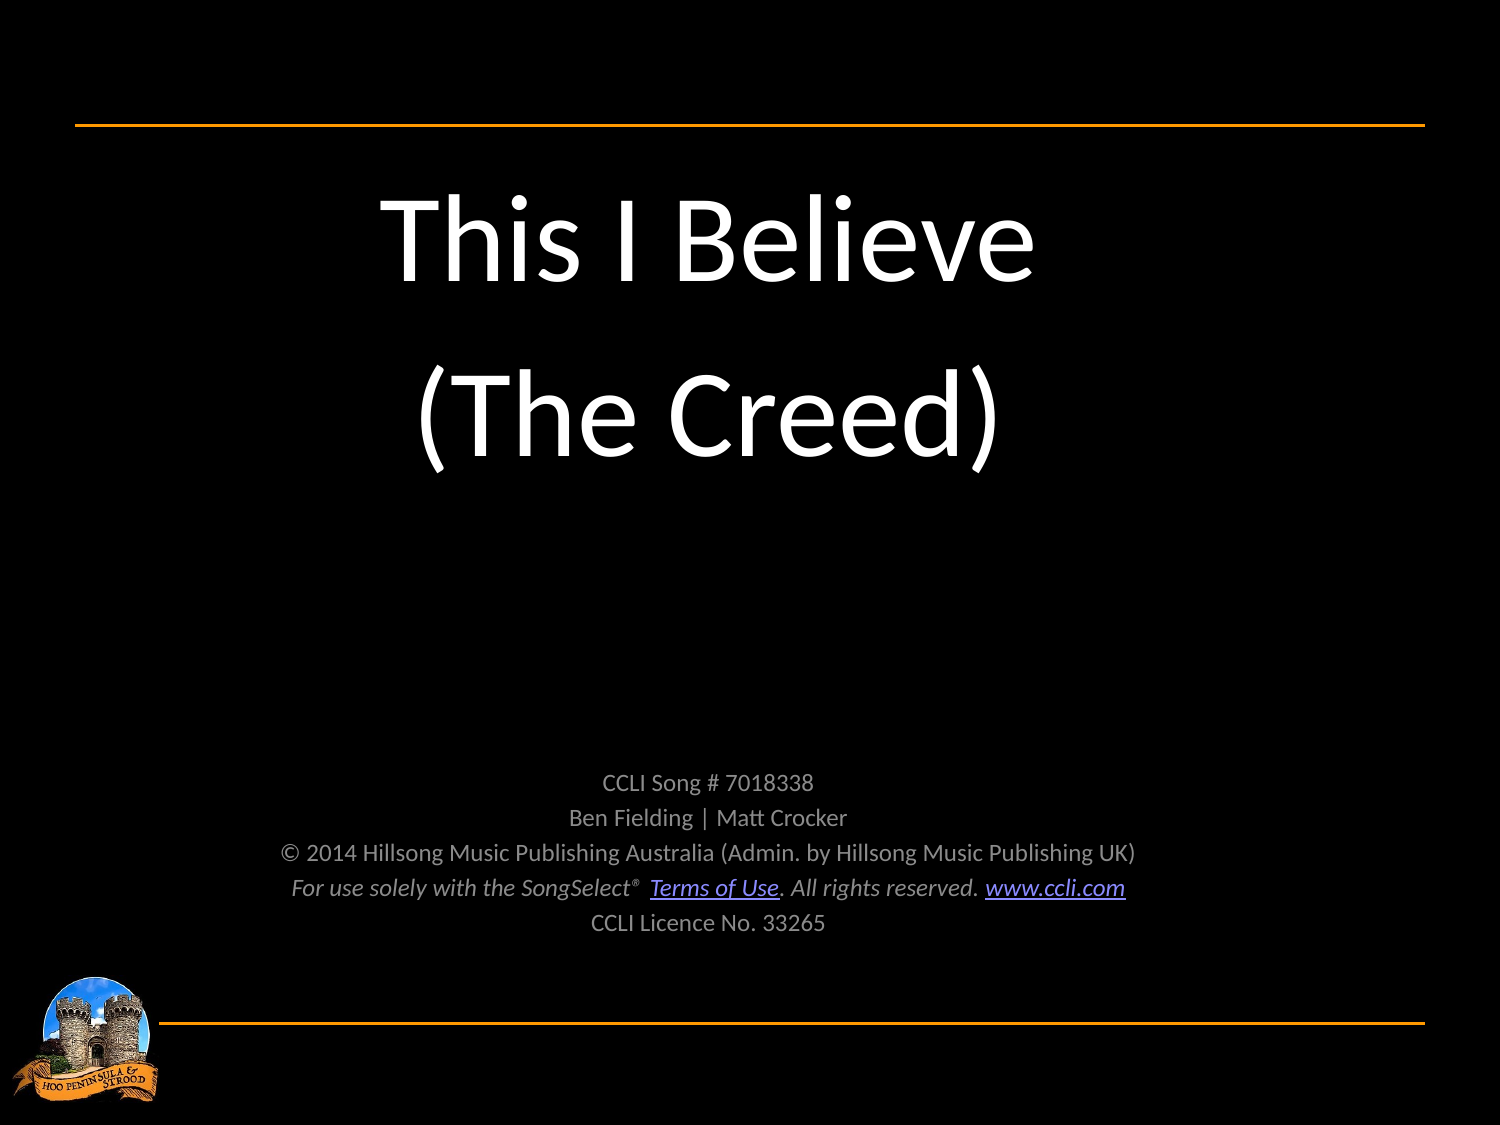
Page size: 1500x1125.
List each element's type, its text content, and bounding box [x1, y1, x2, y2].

subtitle This I Believe (The Creed) CCLI Song # 7018338 Ben Fielding | Matt Crocker © 2014 Hillsong Music Publishing Australia (Admin. by Hillsong Music Publishing UK) For use solely with the SongSelect® Terms of Use. All rights reserved. www.ccli.com CCLI Licence No. 33265 [0, 149, 1418, 1125]
